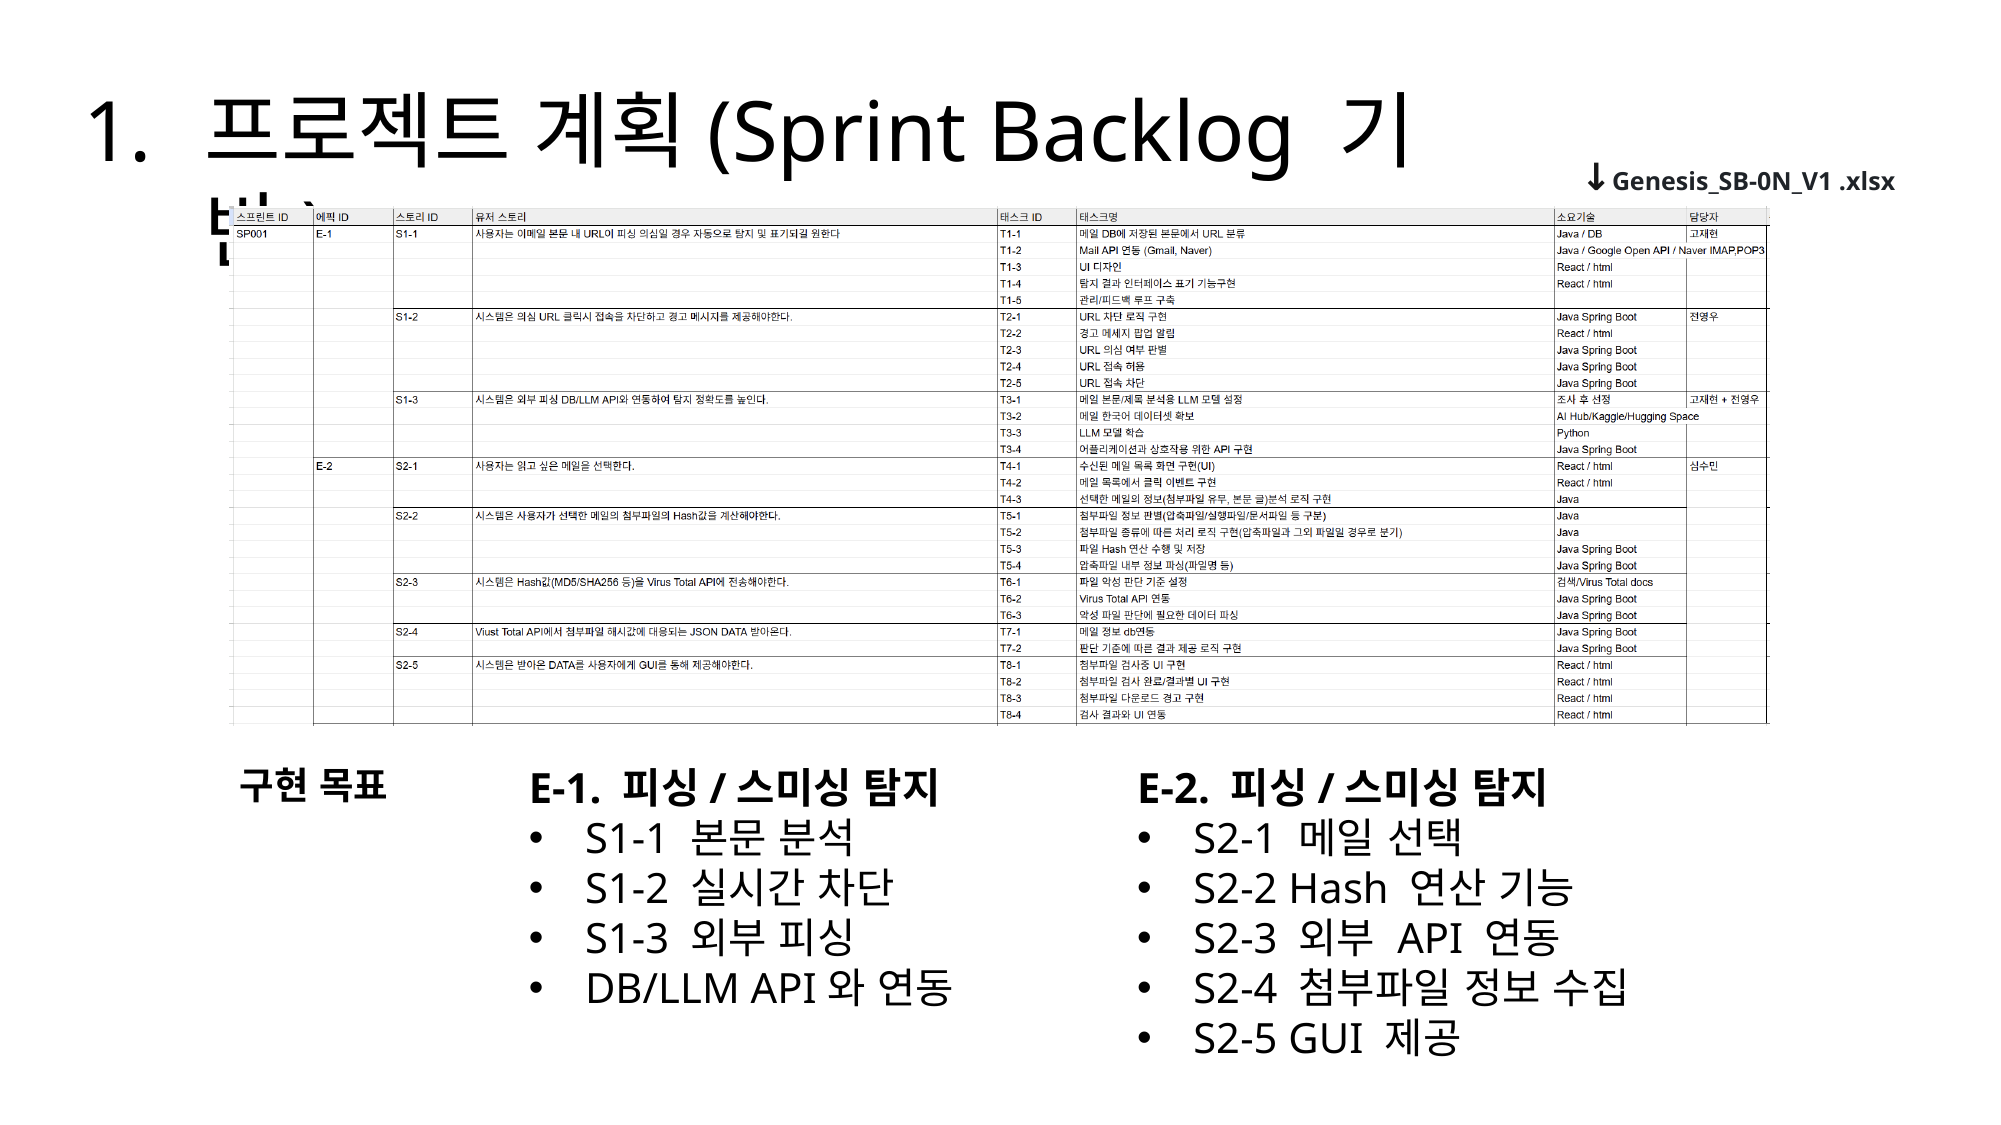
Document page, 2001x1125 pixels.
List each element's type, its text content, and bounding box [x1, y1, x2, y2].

text_box 프로젝트 계획(Sprint Backlog 기반) [68, 70, 1523, 286]
picture [228, 205, 1771, 726]
text_box 구현 목표 [224, 754, 435, 815]
text_box E-1. 피싱/스미싱 탐지 S1-1 본문 분석 S1-2 실시간 차단 S1-3 외부 피싱 DB/LLM API와 연동 [513, 754, 1040, 1020]
text_box E-2. 피싱/스미싱 탐지 S2-1 메일 선택 S2-2 Hash 연산 기능 S2-3 외부 API 연동 S2-4 첨부파일 정보 수집 S2-5 GUI 제공 [1121, 754, 1739, 1070]
text_box ↓Genesis_SB-0N_V1 .xlsx [1562, 145, 1914, 206]
